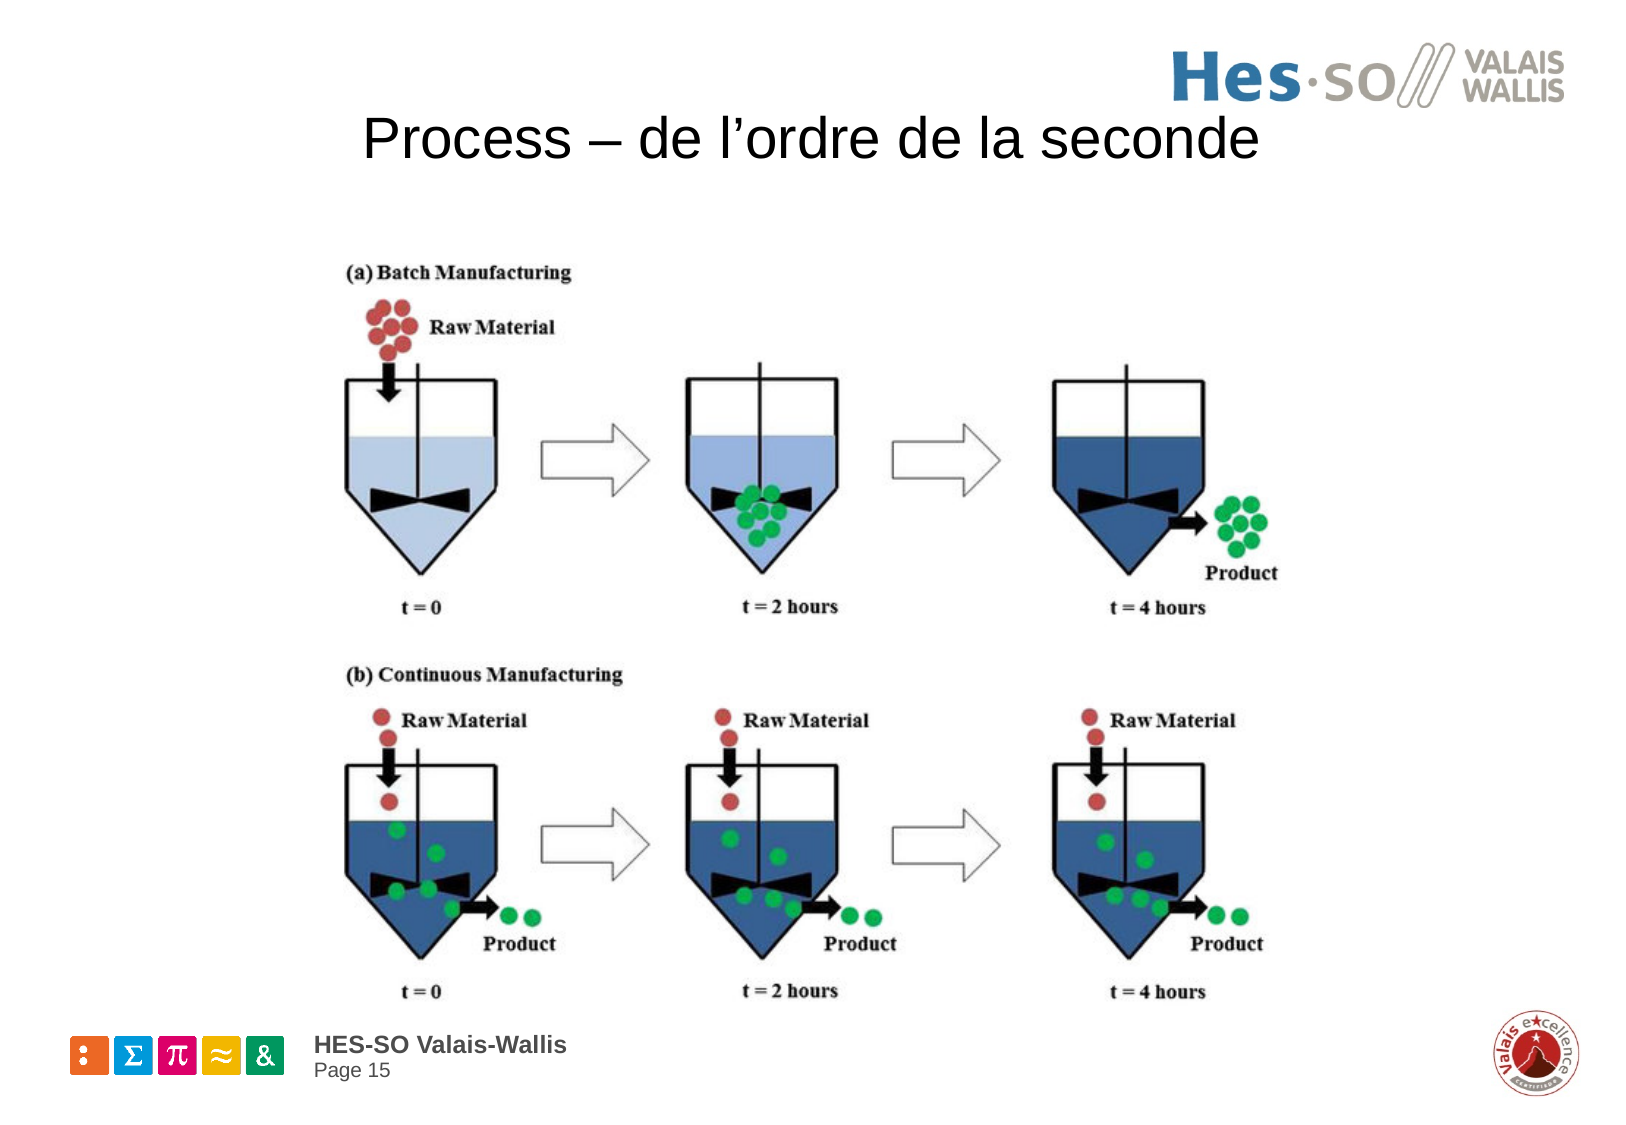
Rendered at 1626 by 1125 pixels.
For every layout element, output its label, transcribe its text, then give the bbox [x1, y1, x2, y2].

picture [126, 1059, 140, 1065]
picture [126, 1046, 141, 1057]
picture [1491, 1008, 1581, 1098]
picture [1173, 42, 1564, 108]
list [343, 263, 1281, 1006]
picture [70, 1036, 114, 1075]
picture [153, 1036, 284, 1075]
title Process – de l’ordre de la seconde [81, 45, 1544, 233]
